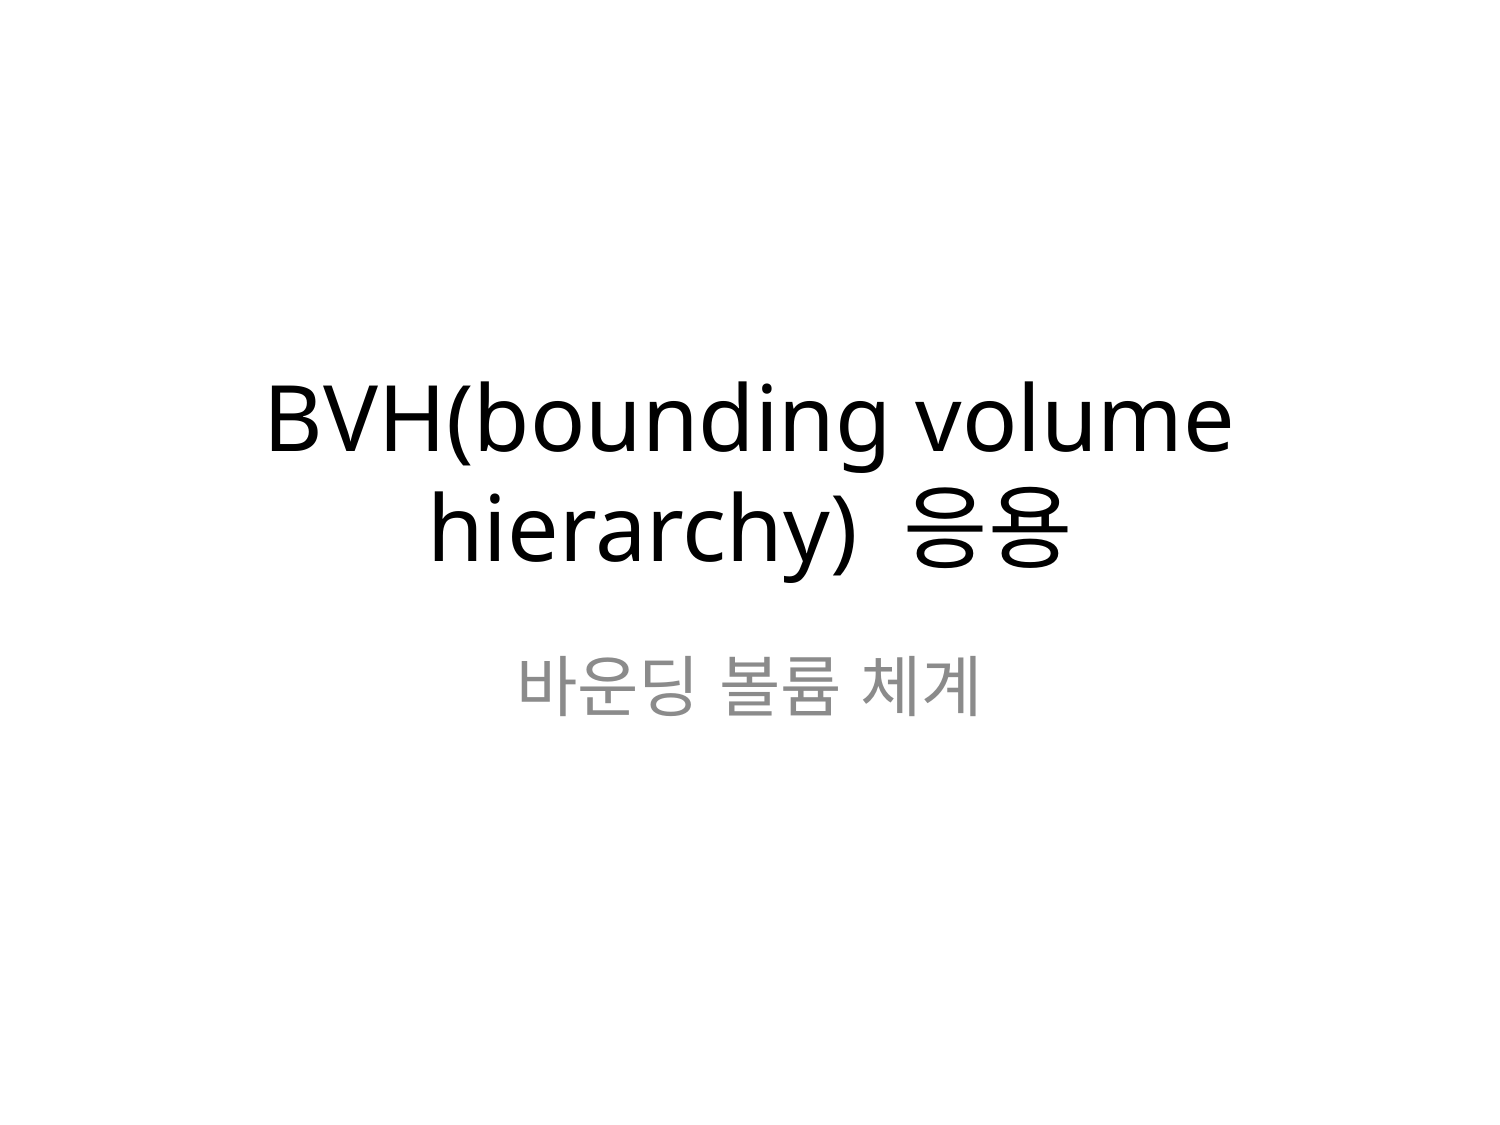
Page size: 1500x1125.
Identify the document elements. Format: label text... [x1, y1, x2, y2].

title BVH(bounding volume hierarchy) 응용 [112, 349, 1388, 591]
subtitle 바운딩 볼륨 체계 [225, 637, 1275, 925]
